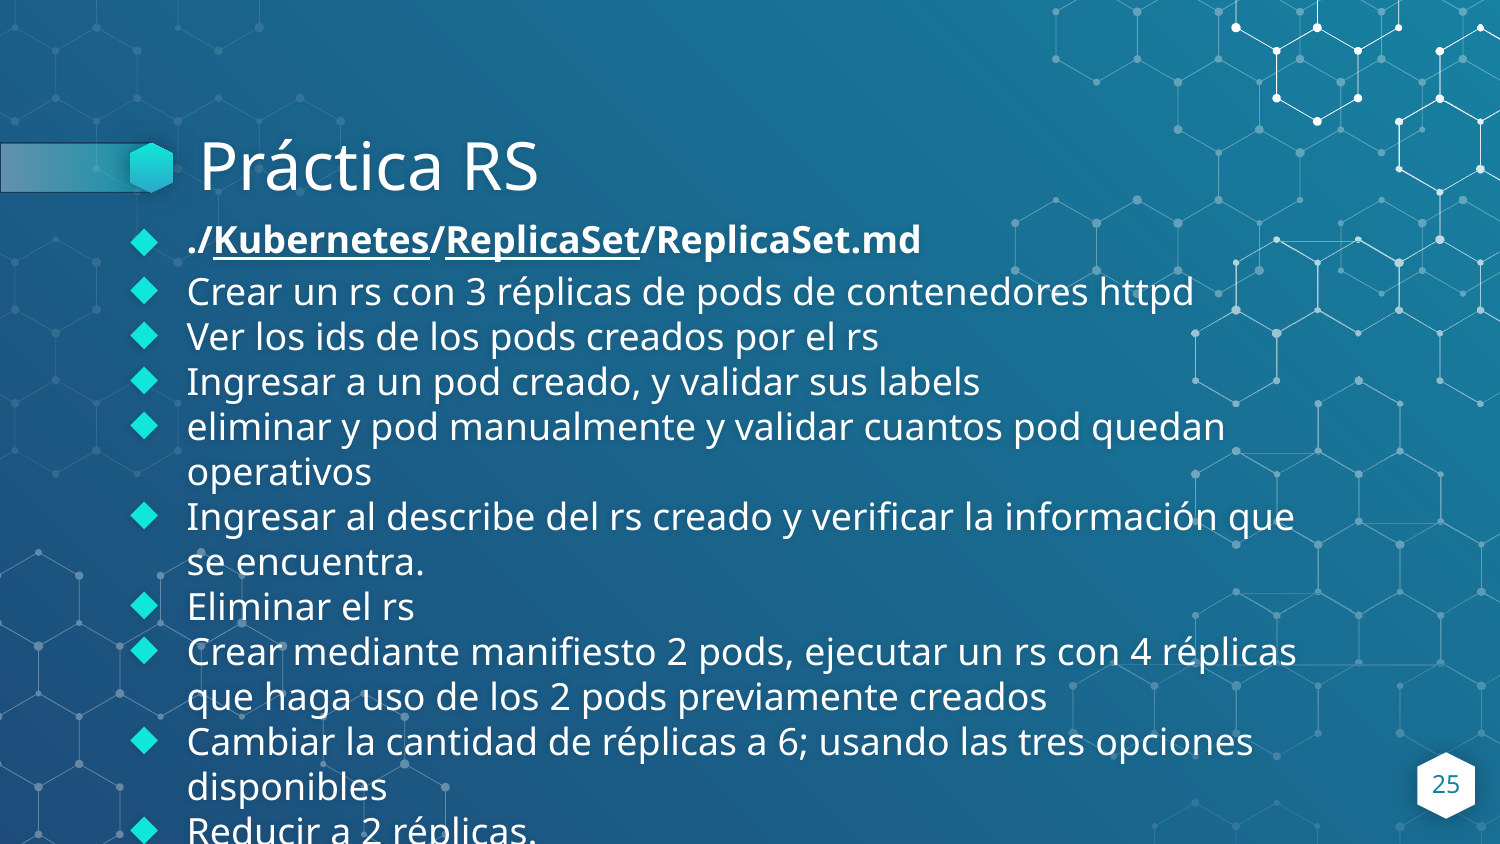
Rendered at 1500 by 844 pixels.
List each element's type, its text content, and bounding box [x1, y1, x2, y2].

list ./Kubernetes/ReplicaSet/ReplicaSet.md Crear un rs con 3 réplicas de pods de contenedores httpd Ver los ids de los pods creados por el rs Ingresar a un pod creado, y validar sus labels eliminar y pod manualmente y validar cuantos pod quedan operativos Ingresar al describe del rs creado y verificar la información que se encuentra. Eliminar el rs Crear mediante manifiesto 2 pods, ejecutar un rs con 4 réplicas que haga uso de los 2 pods previamente creados Cambiar la cantidad de réplicas a 6; usando las tres opciones disponibles Reducir a 2 réplicas. Modificar la etiqueta de un pod [111, 216, 1302, 753]
title Práctica RS [198, 140, 1302, 198]
slide_number 25 [1417, 752, 1475, 819]
